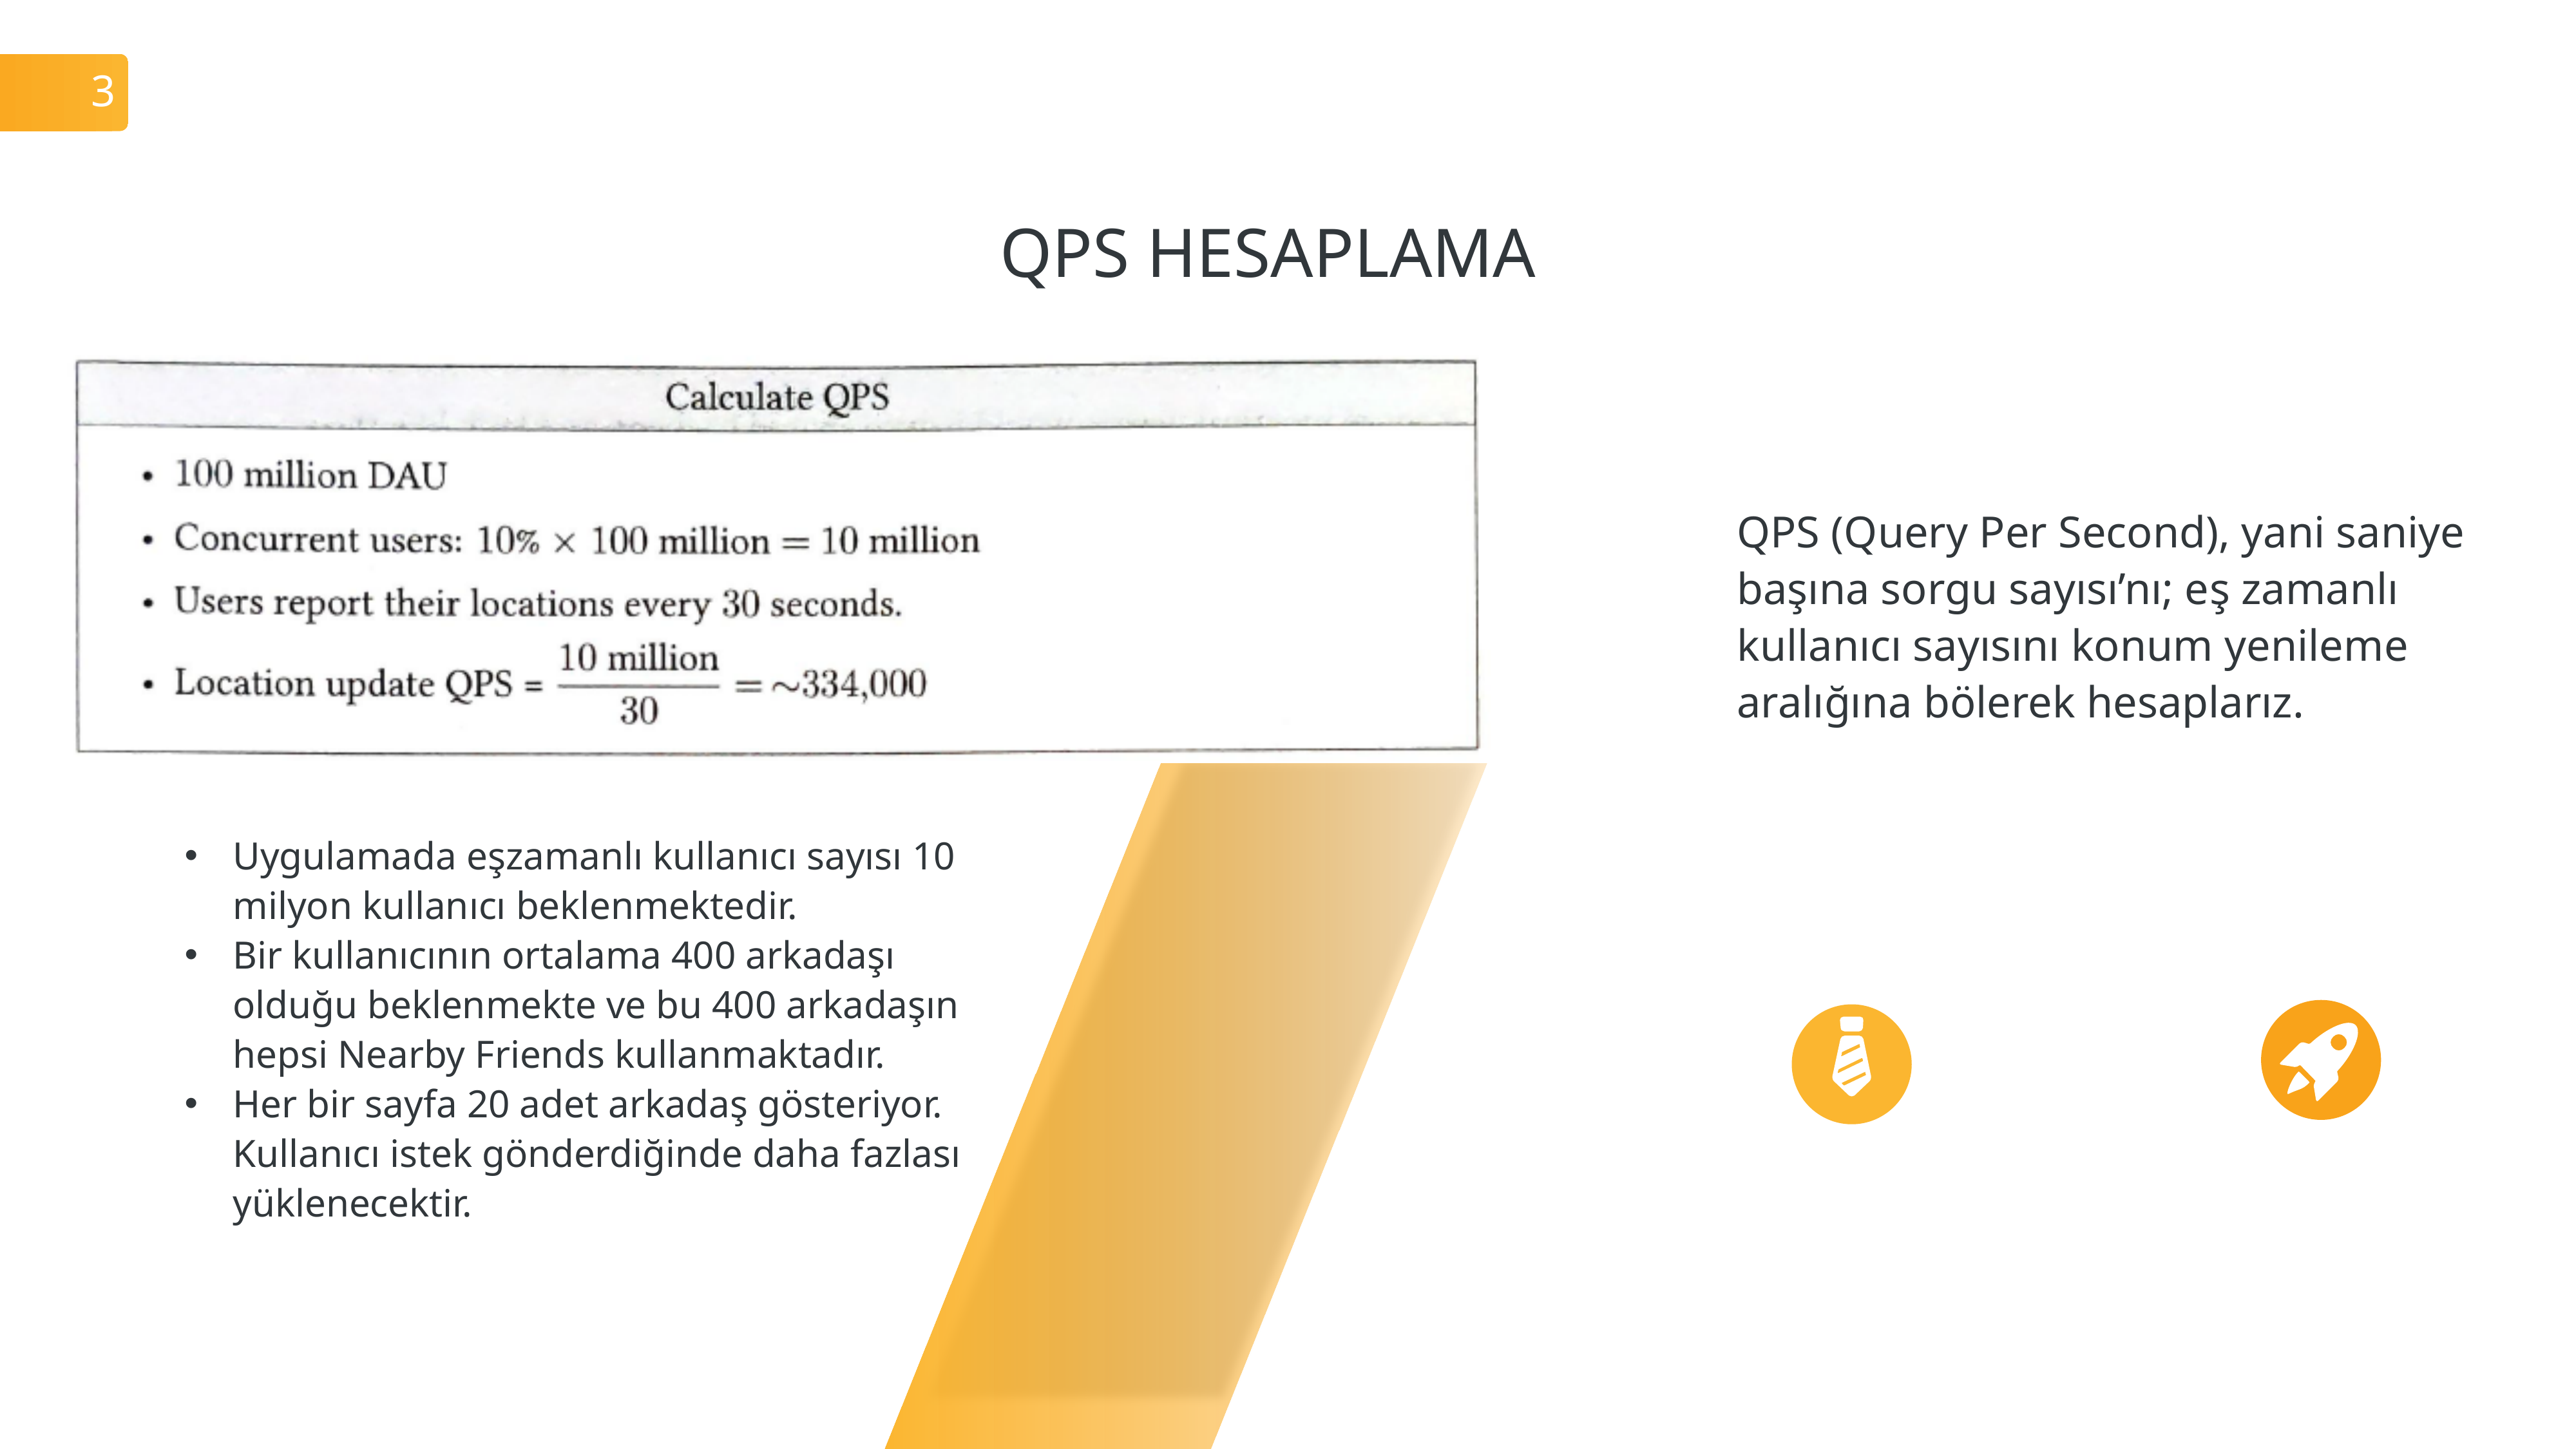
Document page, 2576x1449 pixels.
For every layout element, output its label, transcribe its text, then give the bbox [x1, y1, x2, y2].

text_box Uygulamada eşzamanlı kullanıcı sayısı 10 milyon kullanıcı beklenmektedir. Bir kullanıcının ortalama 400 arkadaşı olduğu beklenmekte ve bu 400 arkadaşın hepsi Nearby Friends kullanmaktadır. Her bir sayfa 20 adet arkadaş gösteriyor. Kullanıcı istek gönderdiğinde daha fazlası yüklenecektir. [175, 823, 1011, 1229]
text_box [333, 763, 1372, 1289]
text_box [1791, 1003, 1913, 1125]
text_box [2279, 1018, 2363, 1102]
text_box [1372, 763, 1487, 1047]
text_box [884, 1289, 1275, 1449]
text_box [1832, 1016, 1872, 1097]
list QPS (Query Per Second), yani saniye başına sorgu sayısı’nı; eş zamanlı kullanıcı sayısını konum yenileme aralığına bölerek hesaplarız. [1699, 480, 2521, 1368]
picture [61, 348, 1499, 763]
list QPS HESAPLAMA [962, 200, 1872, 309]
slide_number 3 [0, 53, 129, 131]
